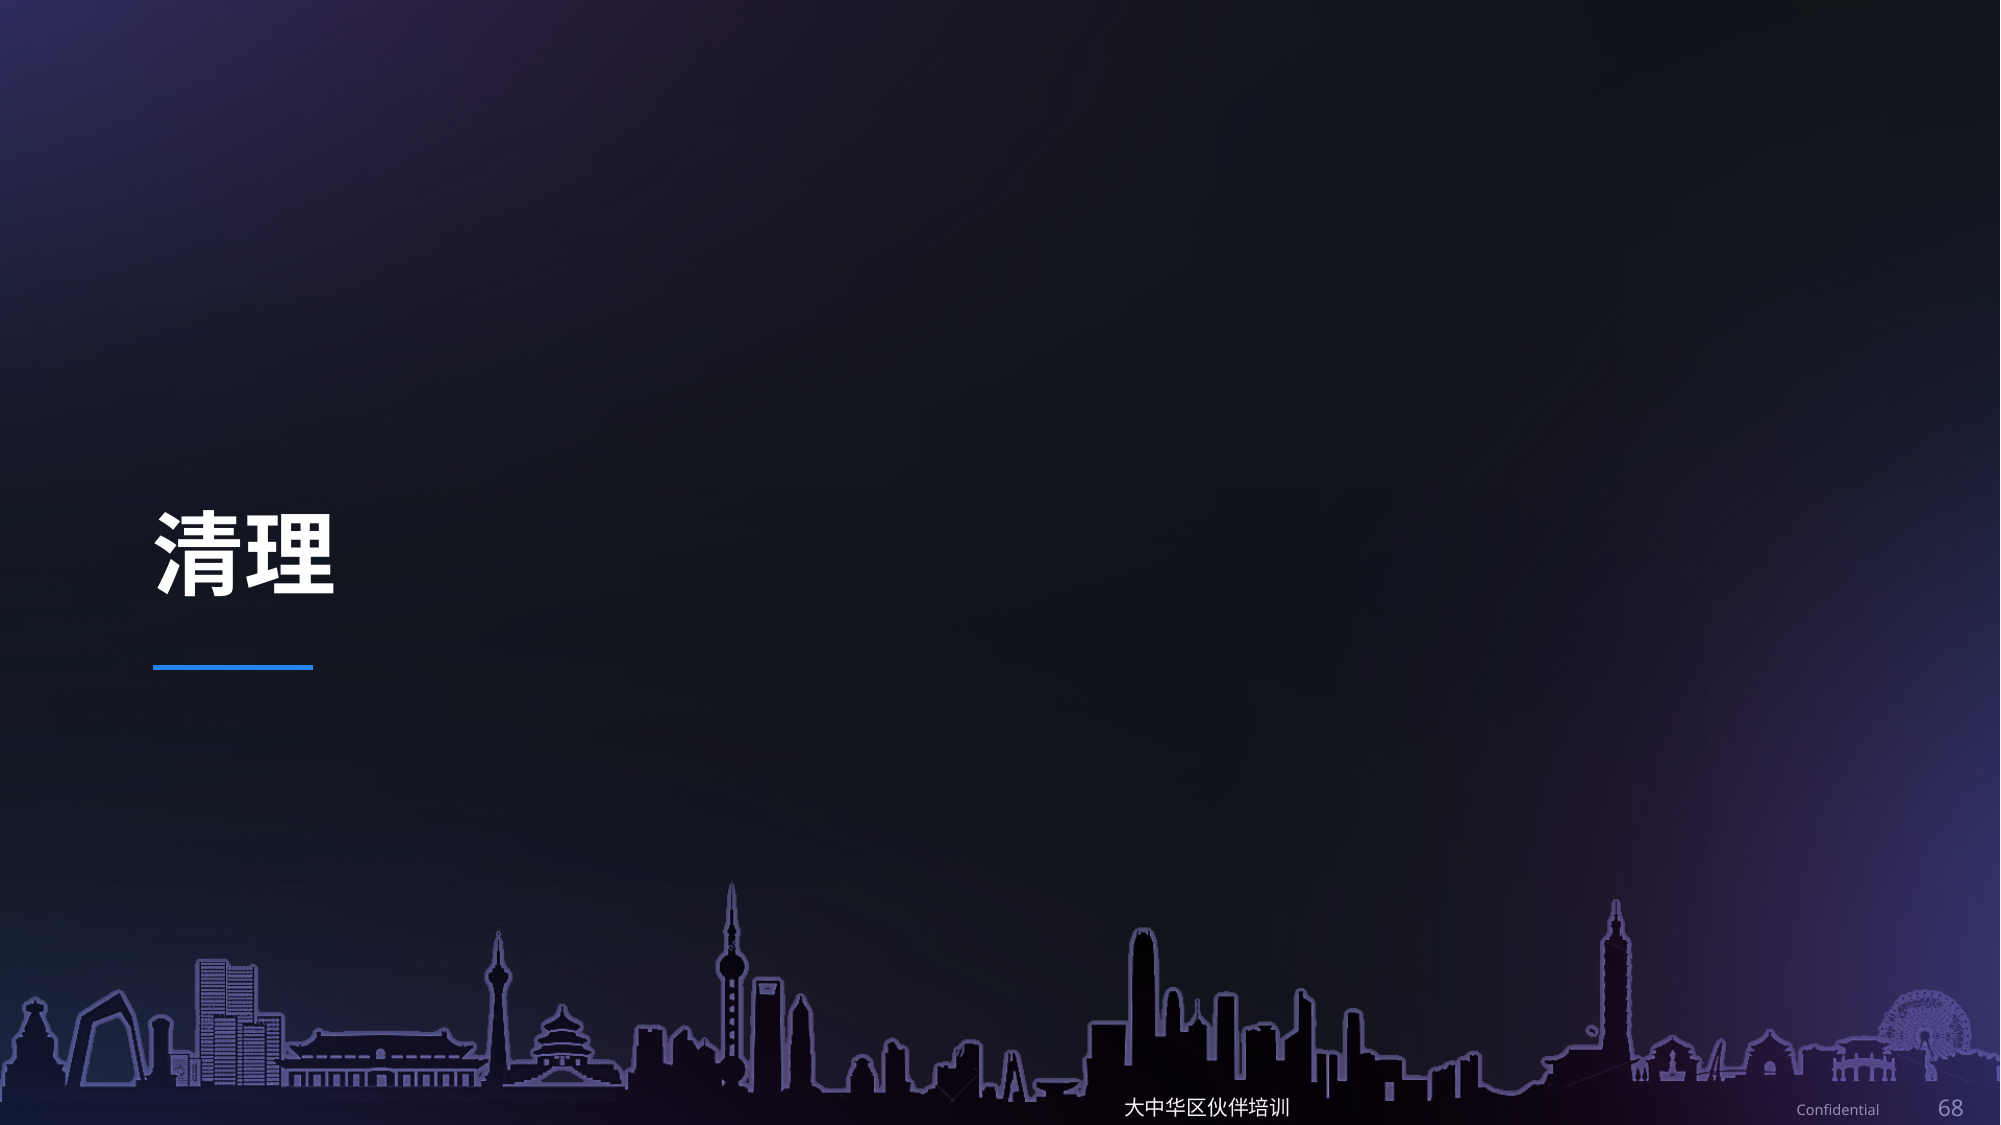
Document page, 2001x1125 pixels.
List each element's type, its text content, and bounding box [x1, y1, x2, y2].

title 清理 [137, 362, 1863, 615]
picture [0, 0, 2001, 1125]
